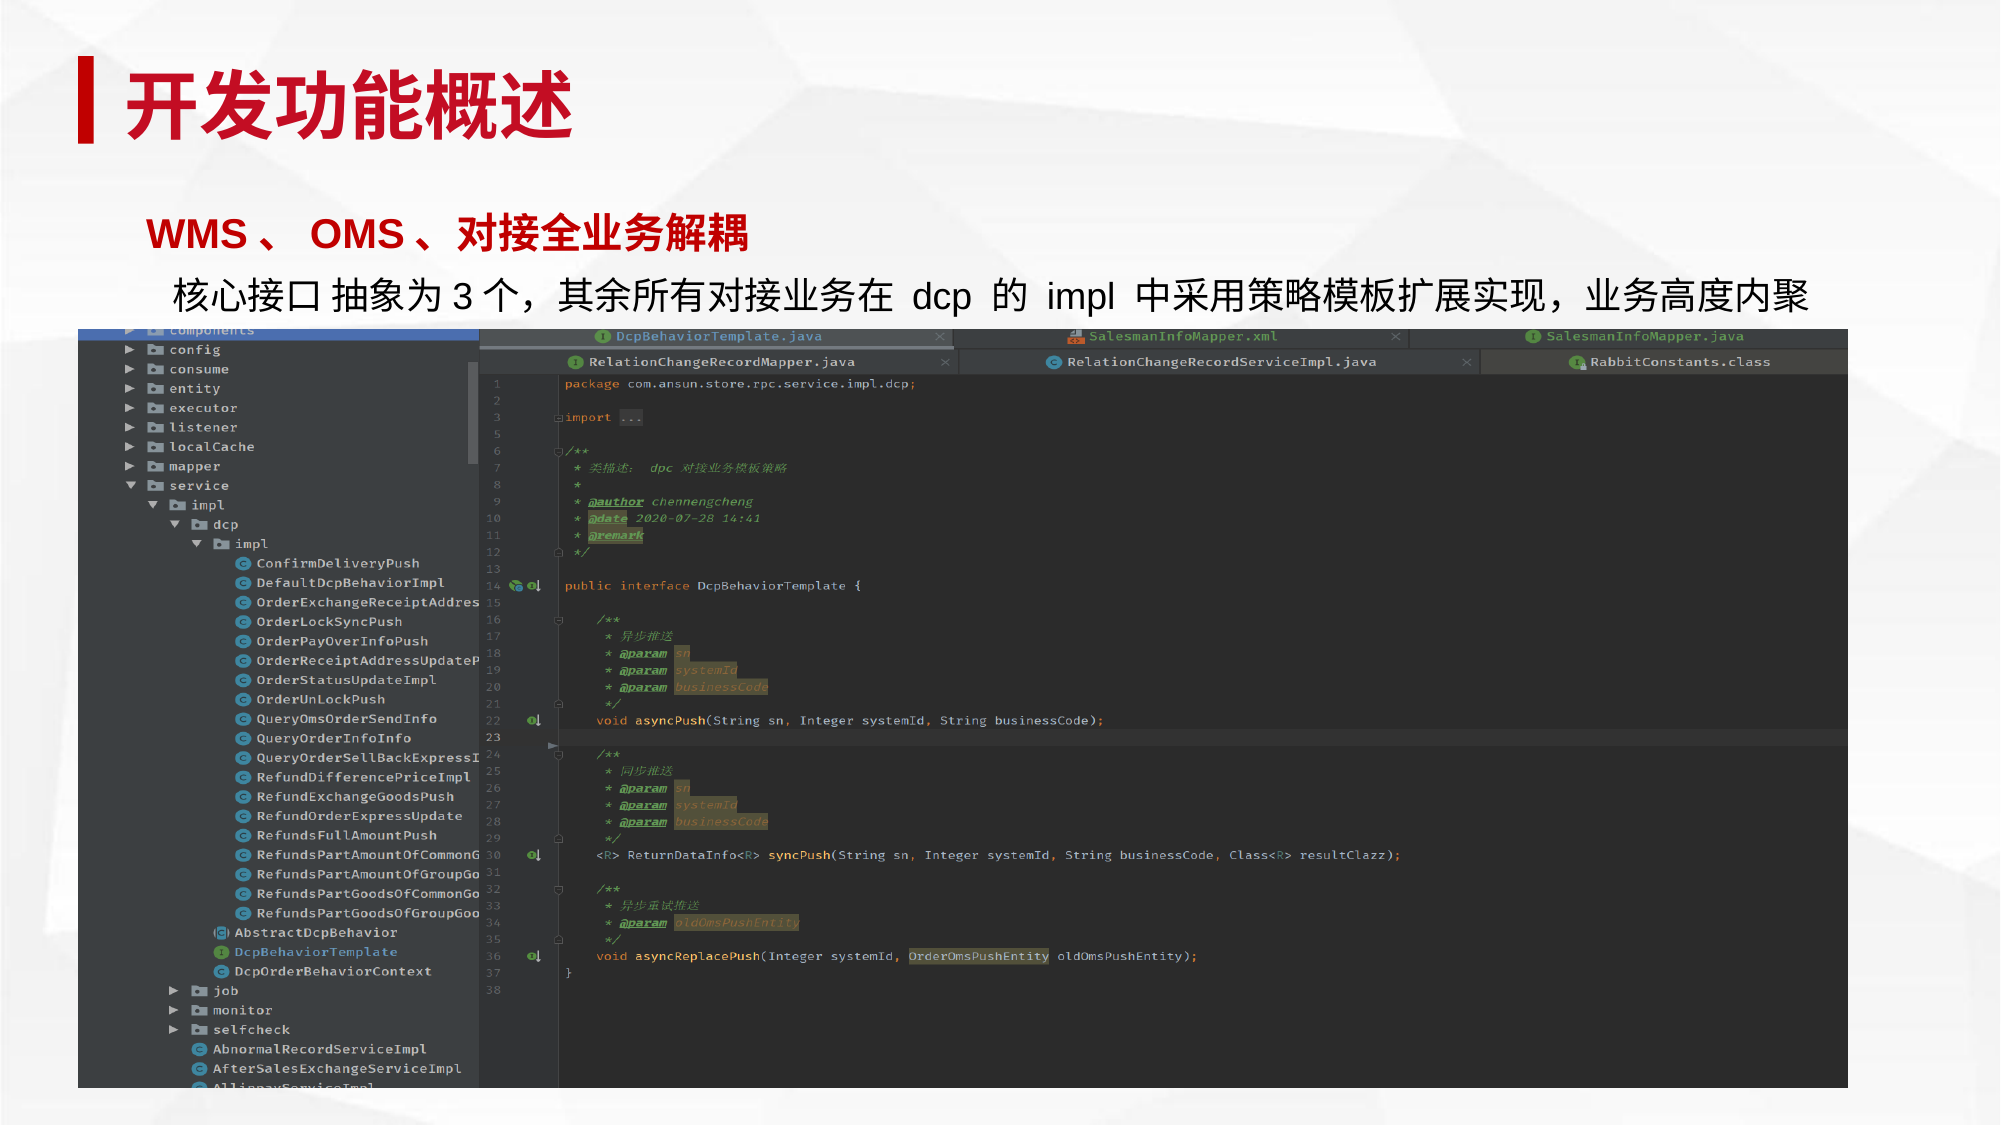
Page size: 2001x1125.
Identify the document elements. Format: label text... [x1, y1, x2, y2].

text_box WMS、OMS、对接全业务解耦 [131, 199, 764, 264]
text_box [77, 55, 95, 145]
text_box 开发功能概述 [109, 51, 590, 157]
text_box 核心接口 抽象为3个，其余所有对接业务在 dcp 的 impl 中采用策略模板扩展实现，业务高度内聚 [157, 264, 1825, 329]
picture [0, 0, 2001, 1125]
